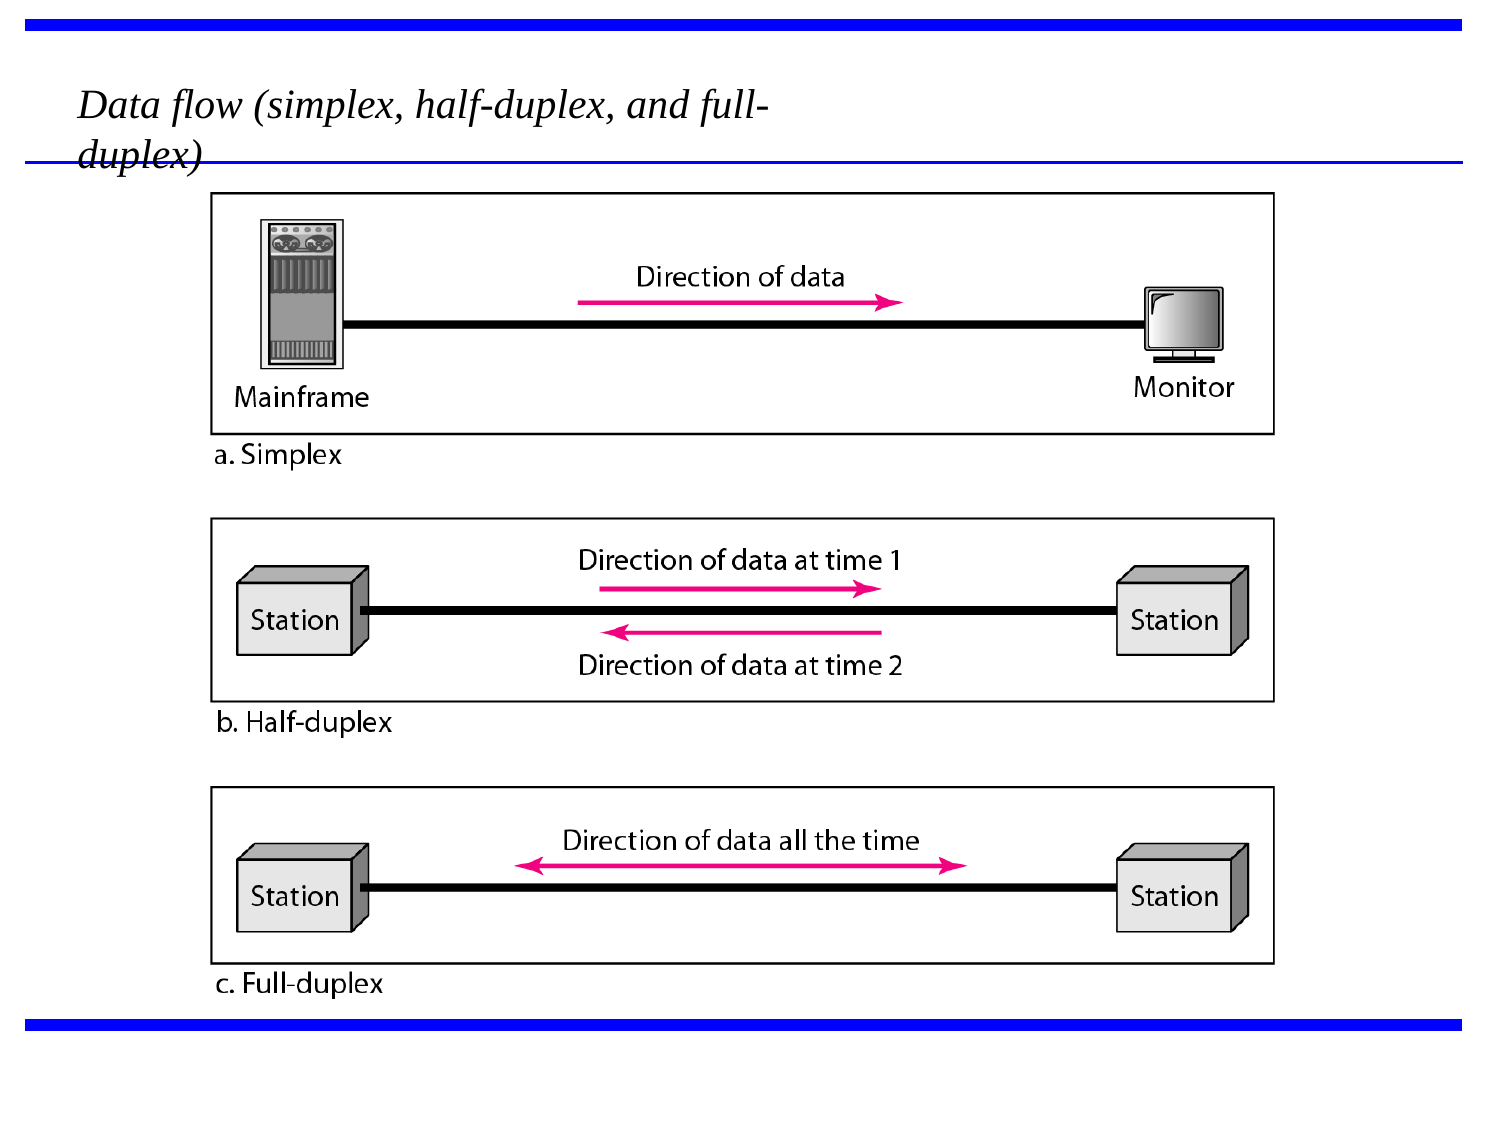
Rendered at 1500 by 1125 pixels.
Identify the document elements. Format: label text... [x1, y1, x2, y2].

text_box [210, 192, 1275, 999]
title Data flow (simplex, half-duplex, and full-duplex) [75, 74, 895, 265]
